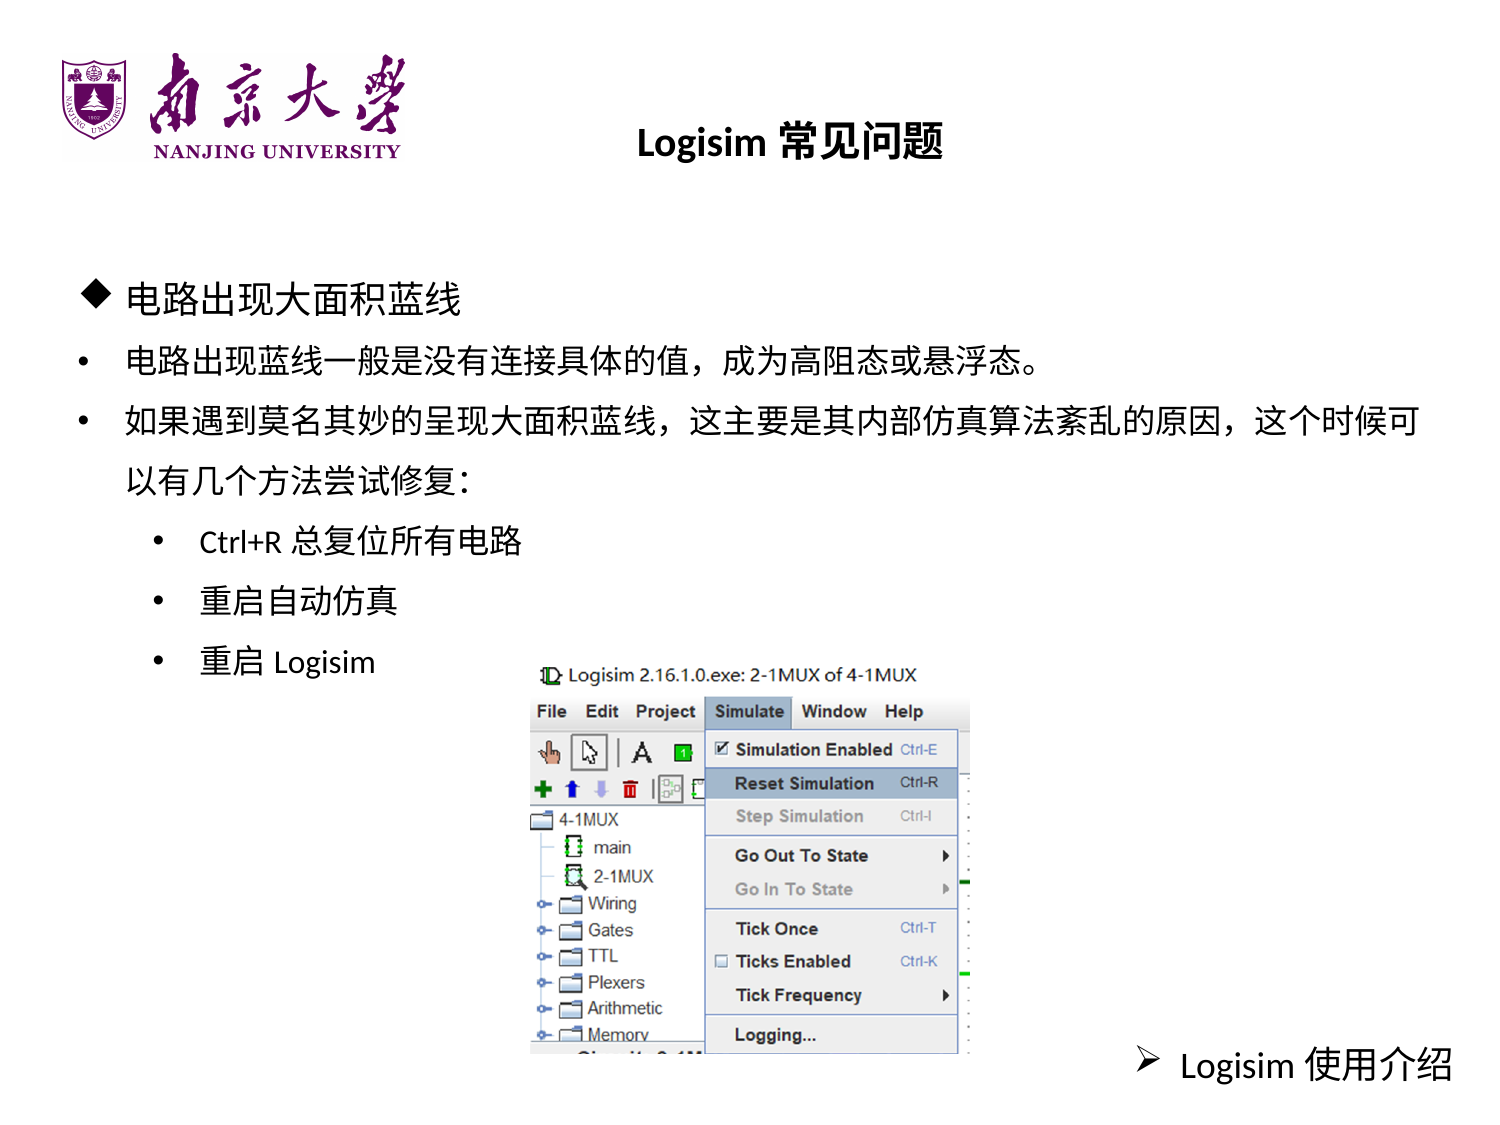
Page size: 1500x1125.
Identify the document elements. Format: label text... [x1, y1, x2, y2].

text_box 电路出现大面积蓝线 电路出现蓝线一般是没有连接具体的值，成为高阻态或悬浮态。 如果遇到莫名其妙的呈现大面积蓝线，这主要是其内部仿真算法紊乱的原因，这个时候可以有几个方法尝试修复： Ctrl+R总复位所有电路 重启自动仿真 重启Logisim [62, 245, 1450, 688]
picture [62, 53, 405, 162]
text_box Logisim常见问题 [622, 107, 1290, 173]
picture [530, 667, 970, 1054]
text_box Logisim使用介绍 [1118, 1011, 1469, 1094]
